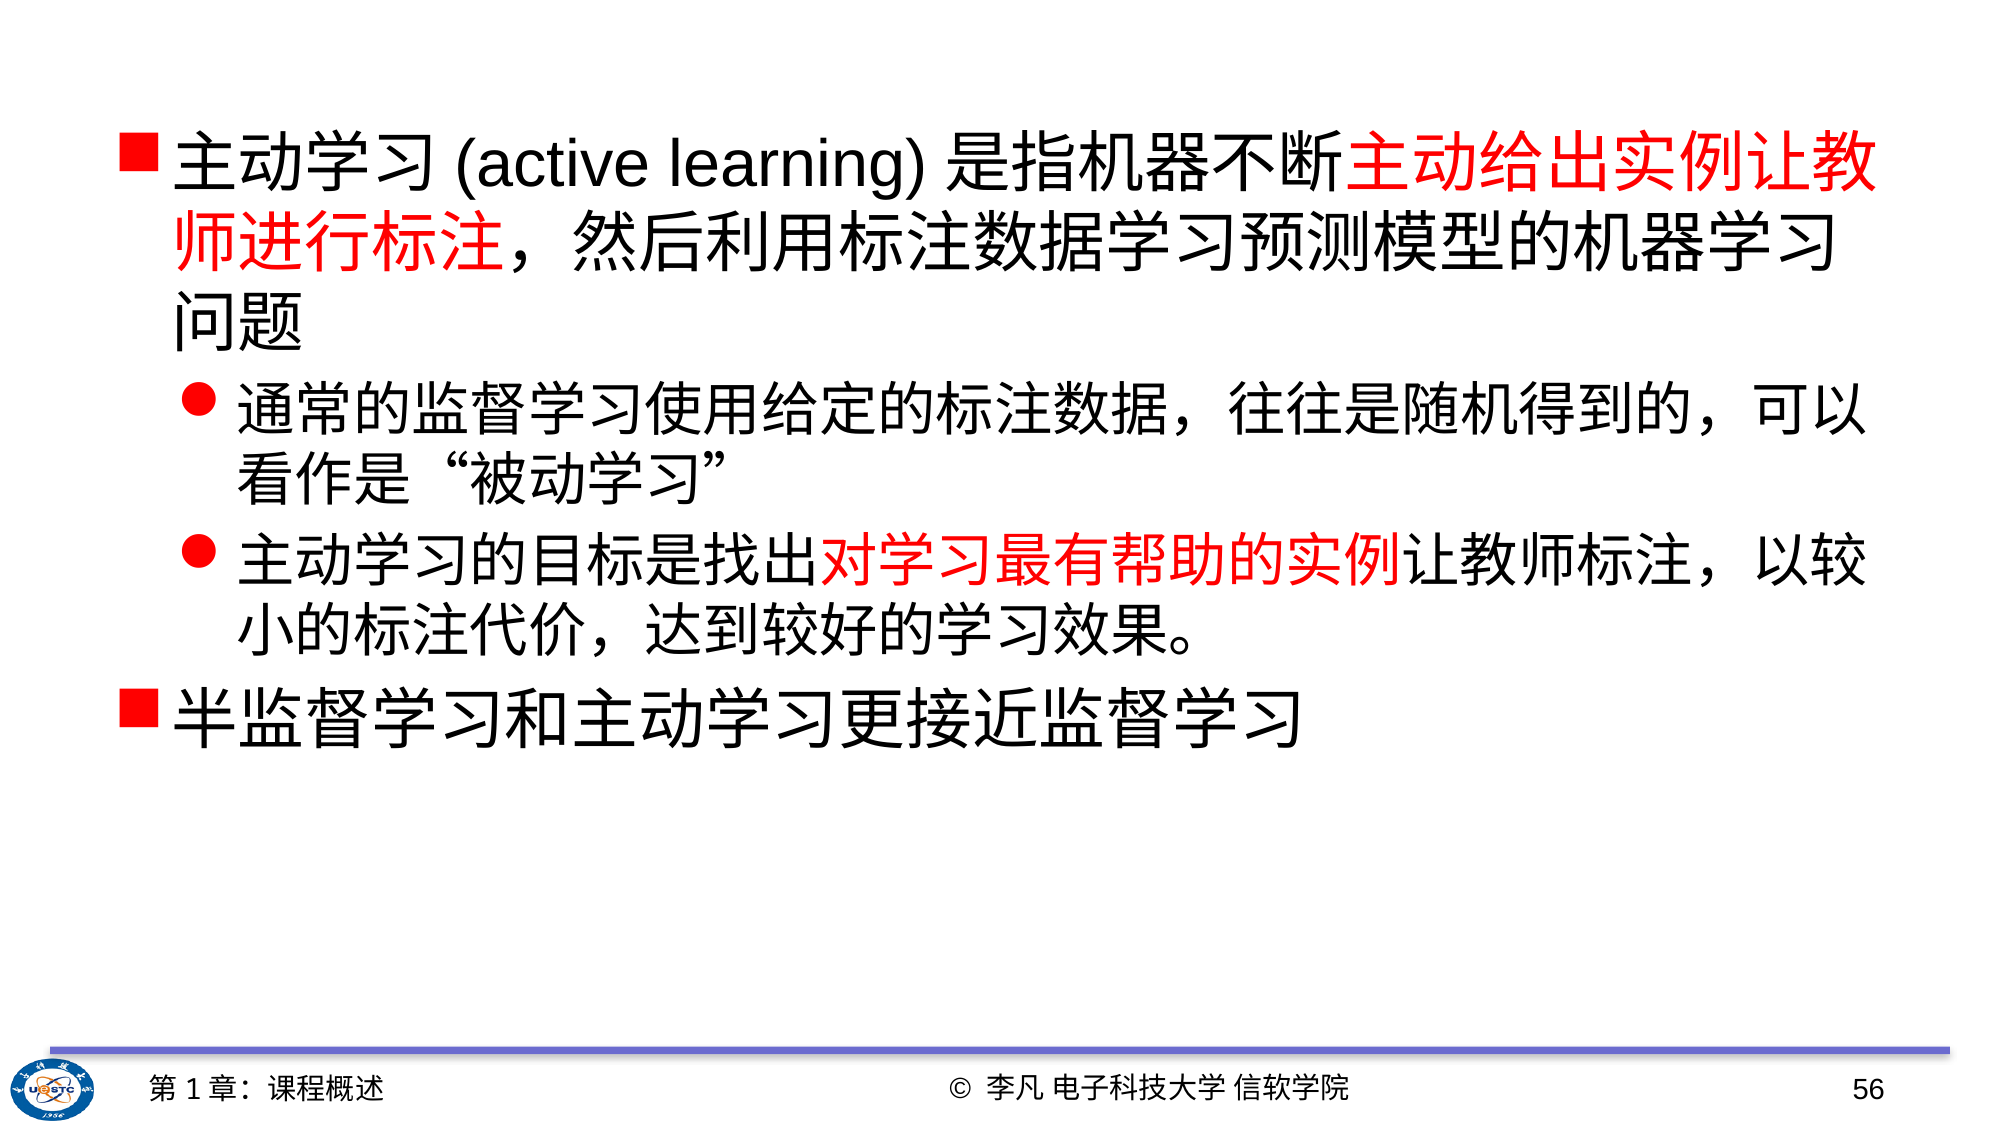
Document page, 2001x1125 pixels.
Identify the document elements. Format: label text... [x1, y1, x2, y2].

slide_number 56 [1649, 1062, 1901, 1105]
list 主动学习(active learning)是指机器不断主动给出实例让教师进行标注，然后利用标注数据学习预测模型的机器学习问题 通常的监督学习使用给定的标注数据，往往是随机得到的，可以看作是“被动学习” 主动学习的目标是找出对学习最有帮助的实例让教师标注，以较小的标注代价，达到较好的学习效果。 半监督学习和主动学习更接近监督学习 [99, 112, 1900, 1005]
footer © 李凡 电子科技大学 信软学院 [833, 1061, 1467, 1104]
slide_number 第1章：课程概述 [133, 1062, 651, 1105]
picture [10, 1058, 94, 1121]
